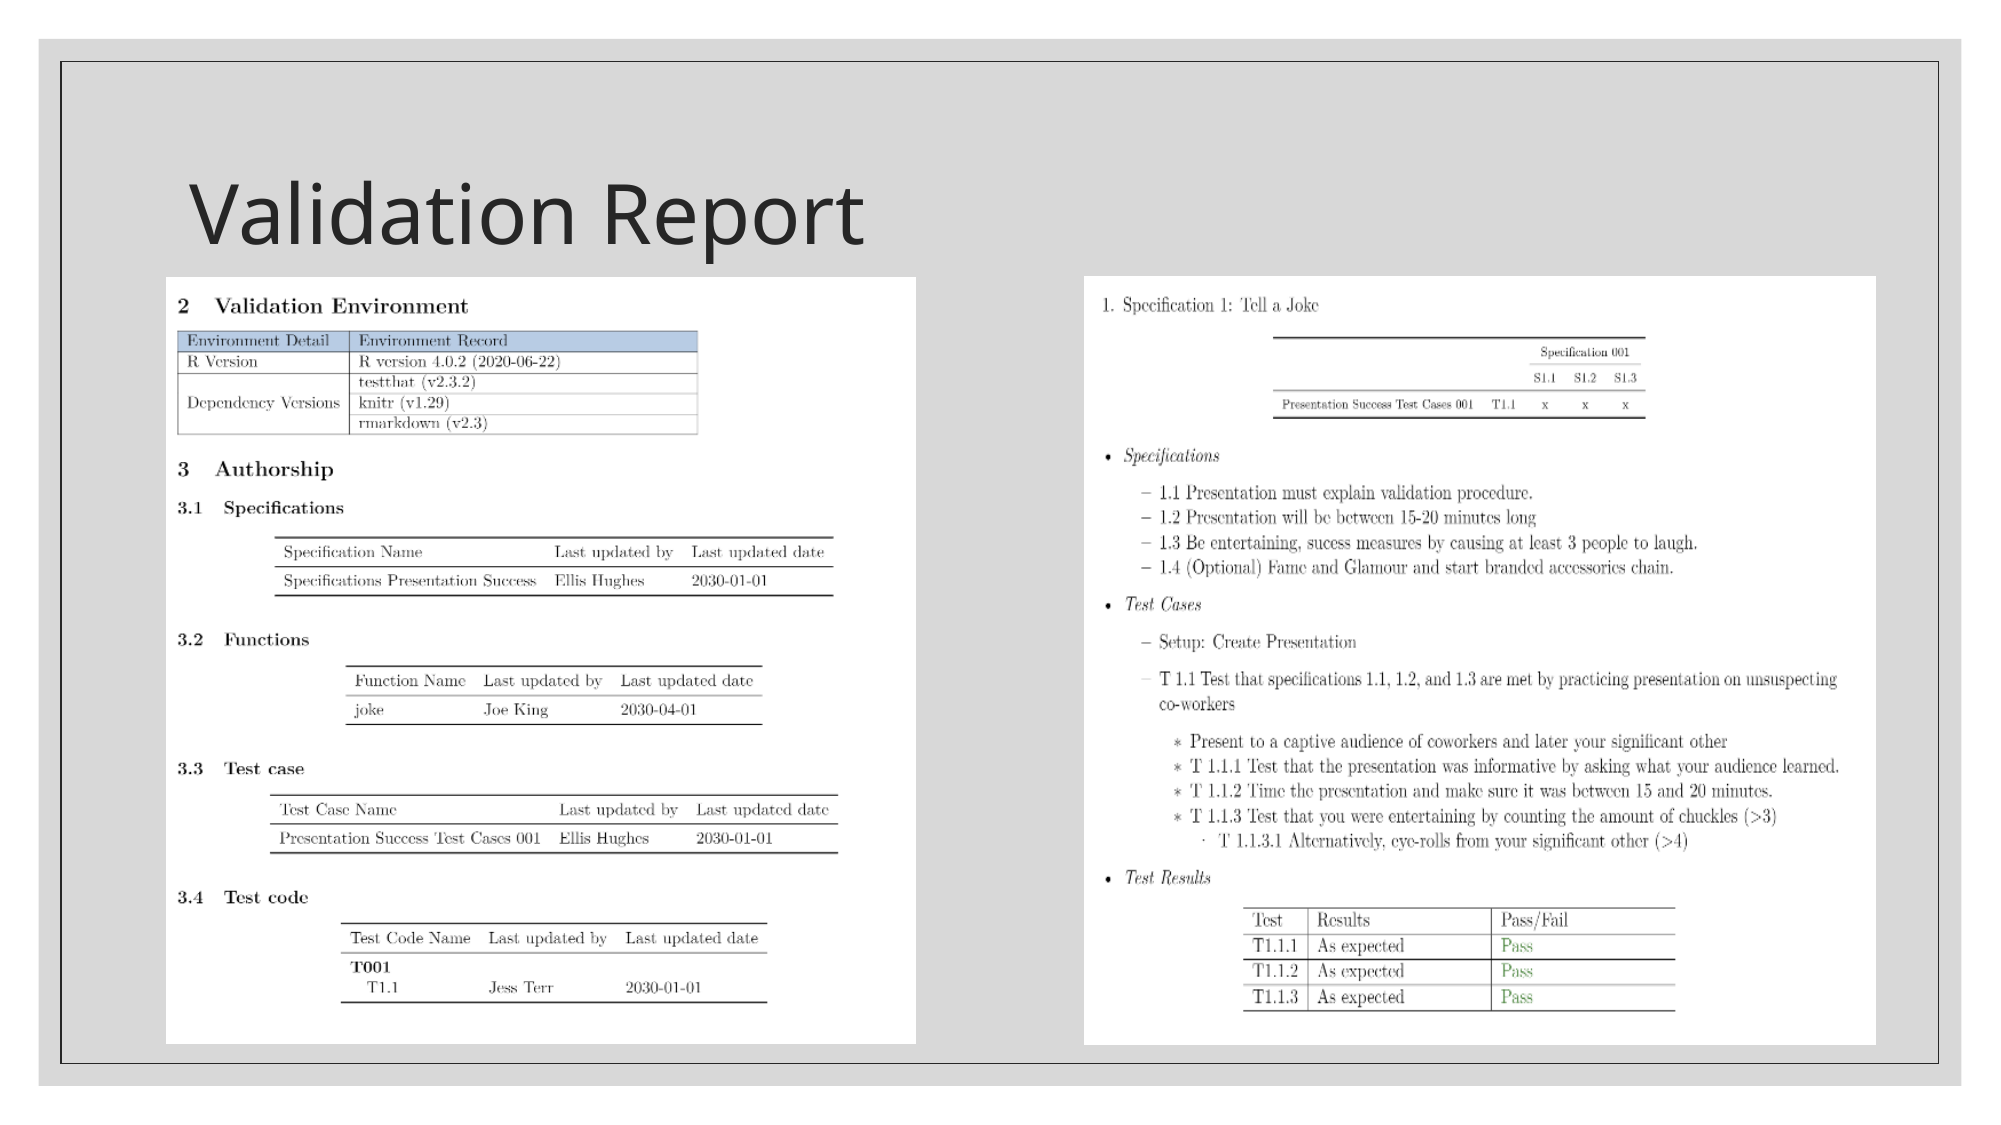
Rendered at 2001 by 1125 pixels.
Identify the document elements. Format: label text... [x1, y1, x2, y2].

picture [166, 277, 916, 1044]
title Validation Report [174, 105, 1825, 331]
picture [1084, 276, 1876, 1045]
